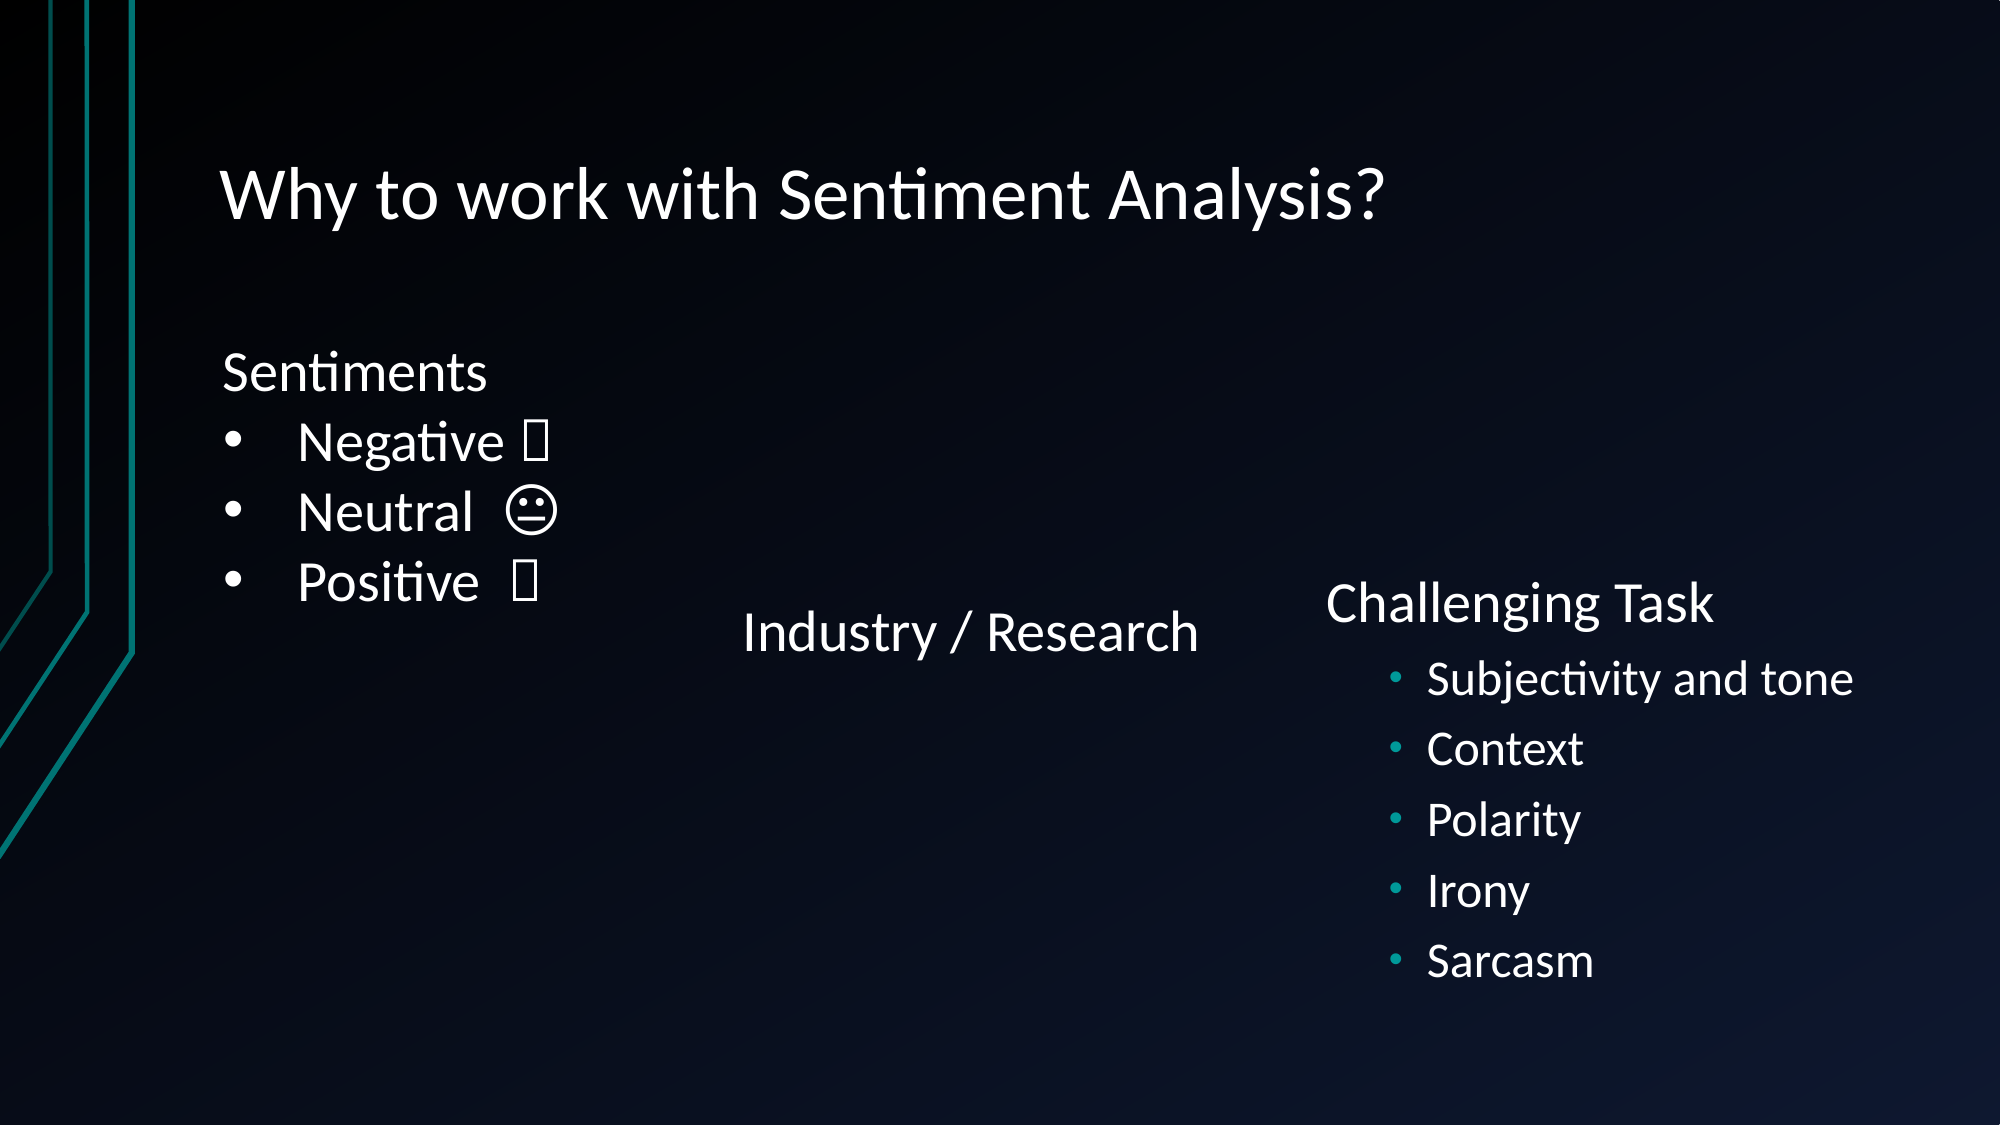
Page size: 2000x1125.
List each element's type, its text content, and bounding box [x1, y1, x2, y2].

text_box Why to work with Sentiment Analysis? [199, 45, 1900, 246]
text_box Industry / Research [727, 586, 1260, 671]
text_box Challenging Task Subjectivity and tone Context Polarity Irony Sarcasm [1306, 562, 1942, 1059]
text_box Sentiments Negative 🙁 Neutral 😐 Positive 🙂 [208, 326, 764, 621]
